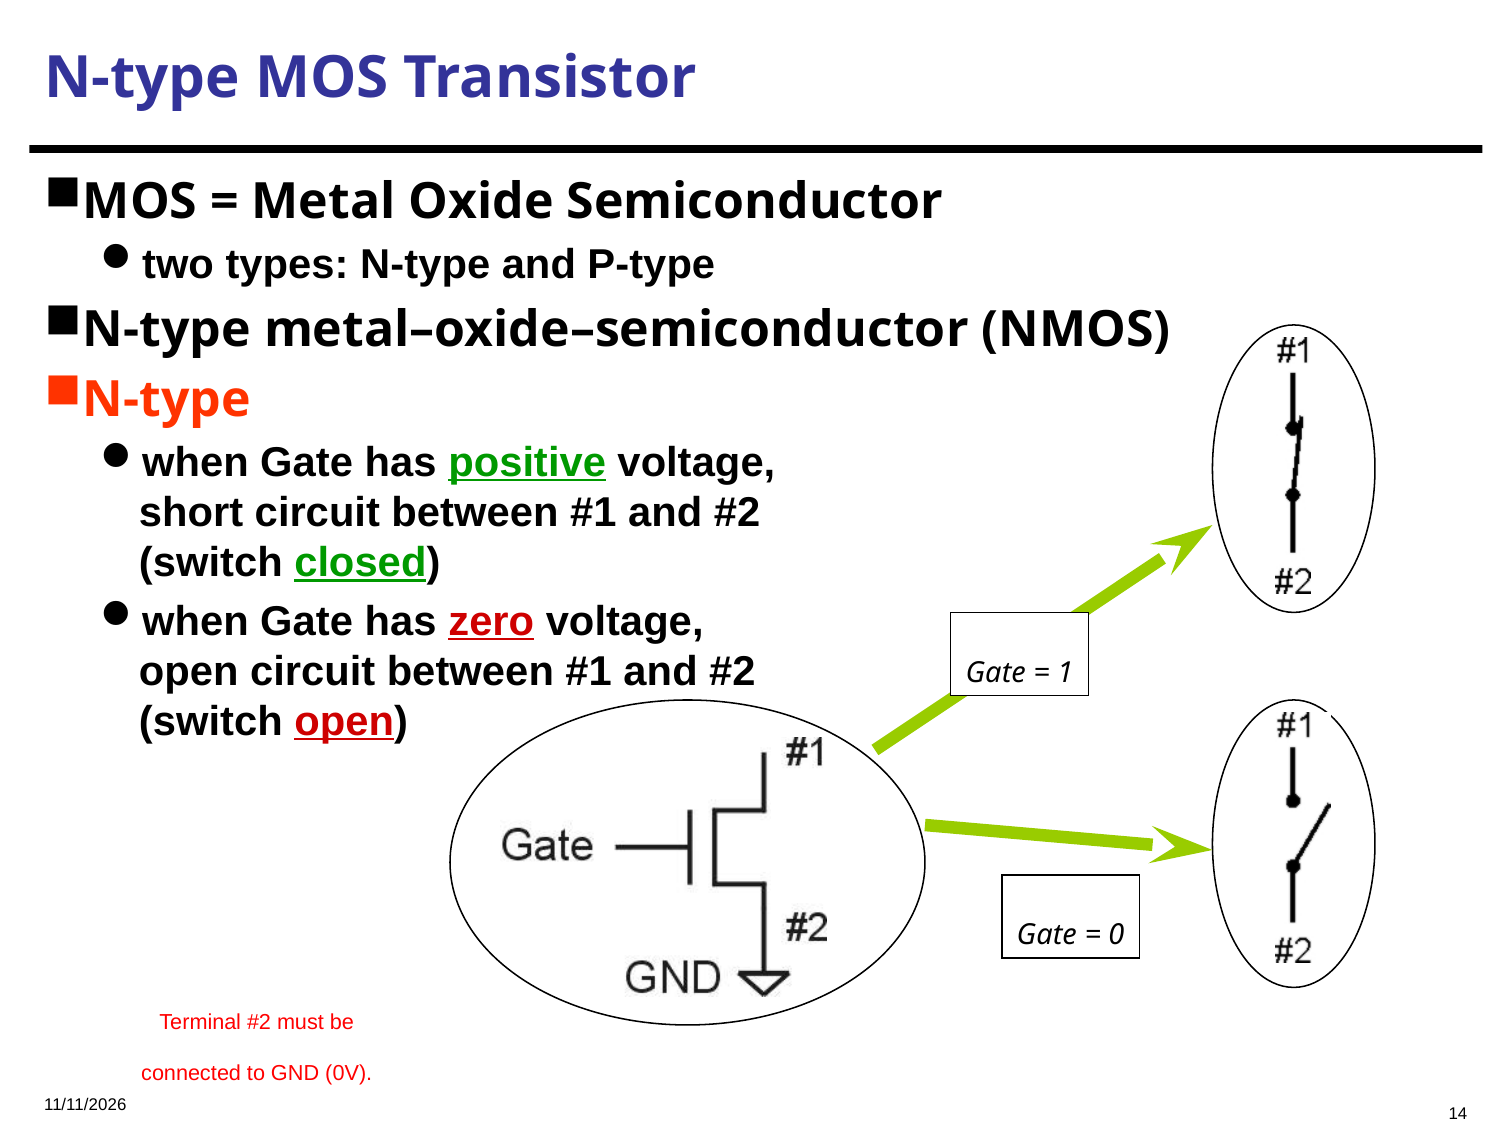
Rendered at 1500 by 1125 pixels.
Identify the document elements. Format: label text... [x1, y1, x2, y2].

text_box [1191, 525, 1213, 542]
text_box [1212, 699, 1375, 988]
text_box Gate = 1 [950, 612, 1089, 696]
picture [499, 737, 827, 998]
slide_number 14 [1032, 1075, 1483, 1113]
text_box [579, 1007, 796, 1025]
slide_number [29, 1075, 405, 1113]
title N-type MOS Transistor [29, 11, 1480, 138]
text_box [1191, 842, 1213, 855]
text_box Gate = 0 [1001, 874, 1140, 958]
picture [1274, 712, 1331, 963]
text_box Terminal #2 must be connected to GND (0V). [126, 974, 388, 1092]
text_box [450, 768, 494, 957]
text_box [1212, 324, 1375, 613]
picture [1274, 337, 1312, 595]
text_box [540, 699, 925, 992]
list MOS = Metal Oxide Semiconductor two types: N-type and P-type N-type metal–oxide–semiconductor (NMOS) N-type when Gate has positive voltage, short circuit between #1 and #2 (switch closed) when Gate has zero voltage, open circuit between #1 and #2 (switch open) [29, 160, 1480, 1061]
